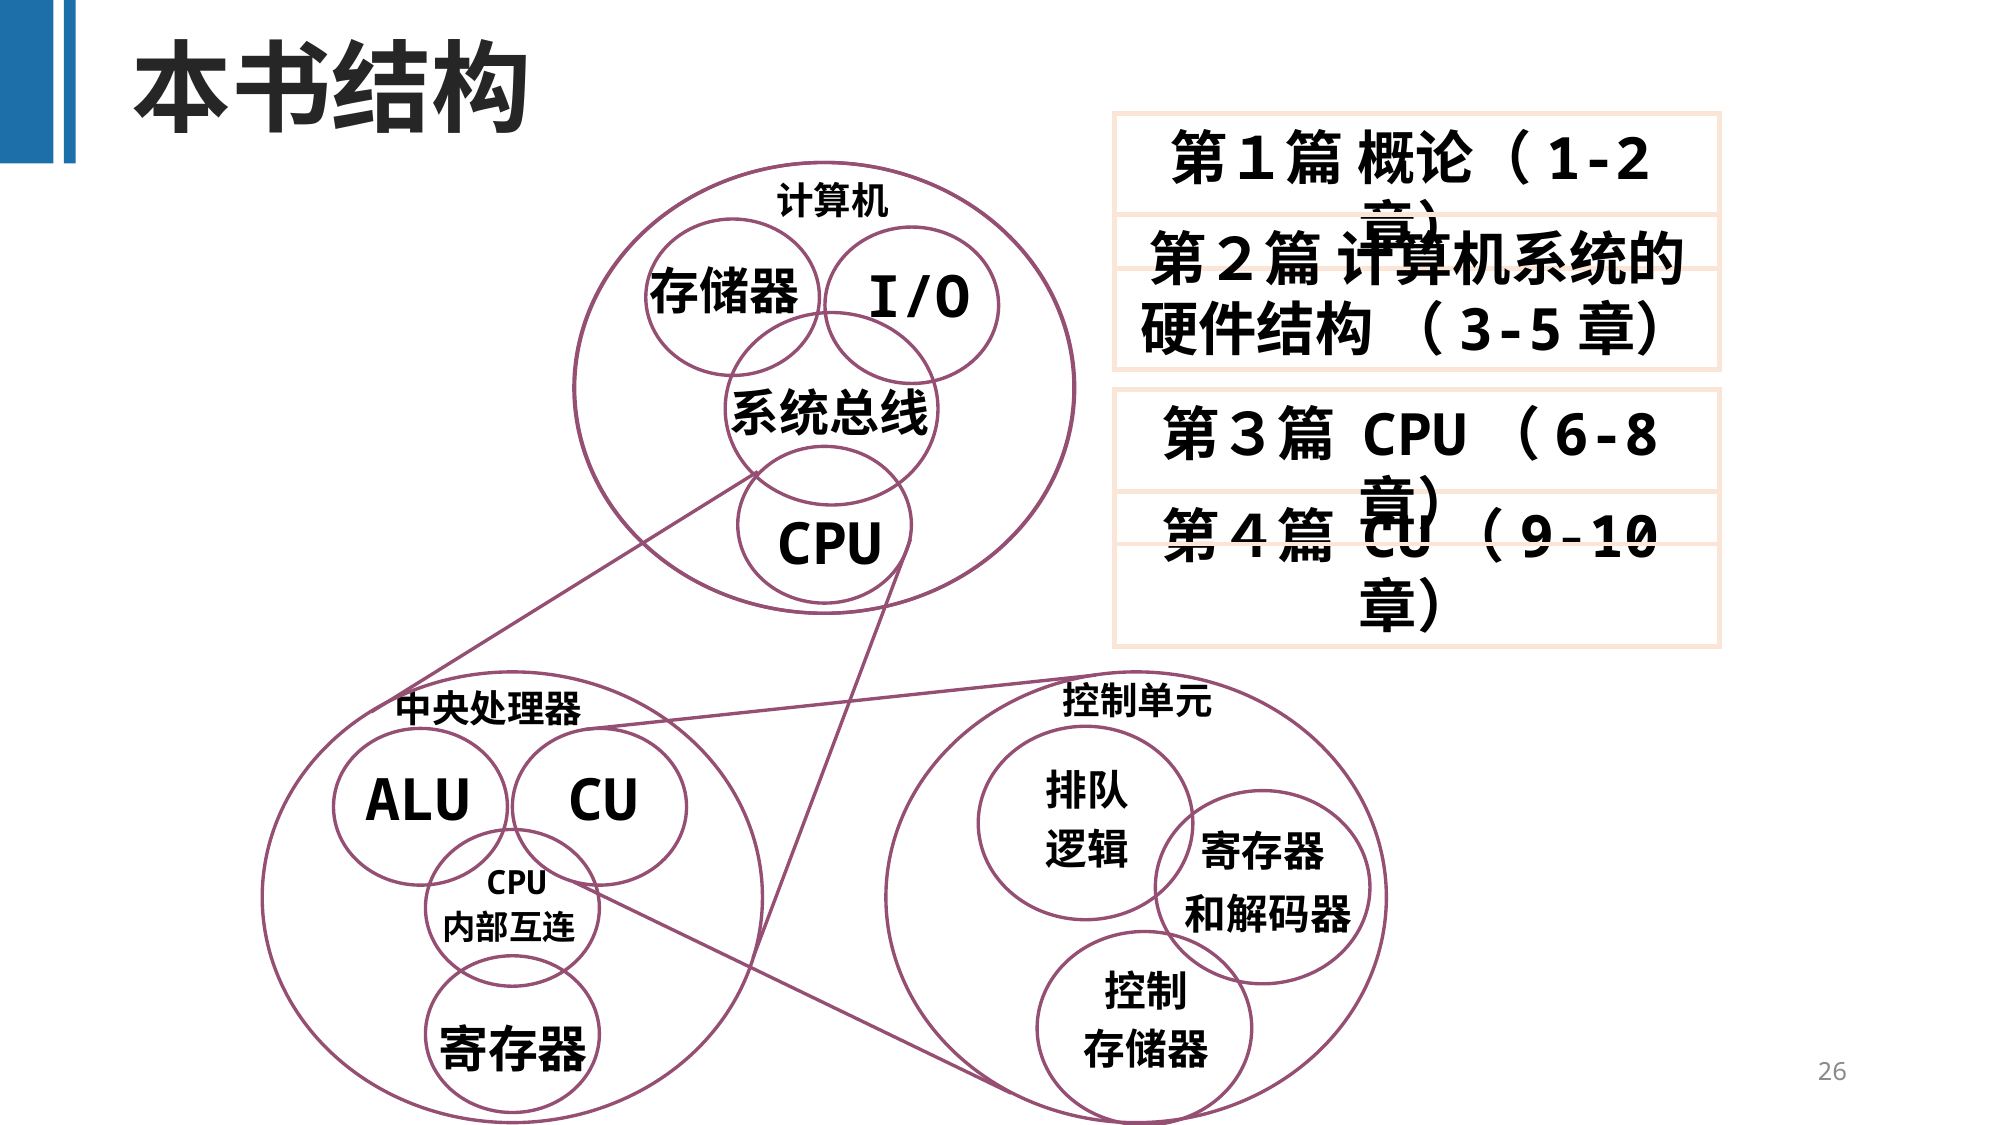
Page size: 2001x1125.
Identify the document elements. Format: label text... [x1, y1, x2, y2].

text_box 第２篇 计算机系统的硬件结构 （3-5章） [1114, 223, 1720, 370]
text_box 第４篇 CU（9-10章） [1114, 544, 1720, 647]
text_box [262, 471, 911, 1123]
text_box 第３篇 CPU（6-8章） [1114, 389, 1720, 544]
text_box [574, 162, 1075, 614]
slide_number 26 [1412, 1042, 1863, 1103]
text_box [775, 113, 1720, 223]
text_box 本书结构 [117, 16, 547, 152]
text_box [573, 671, 1387, 1125]
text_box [0, 0, 76, 164]
